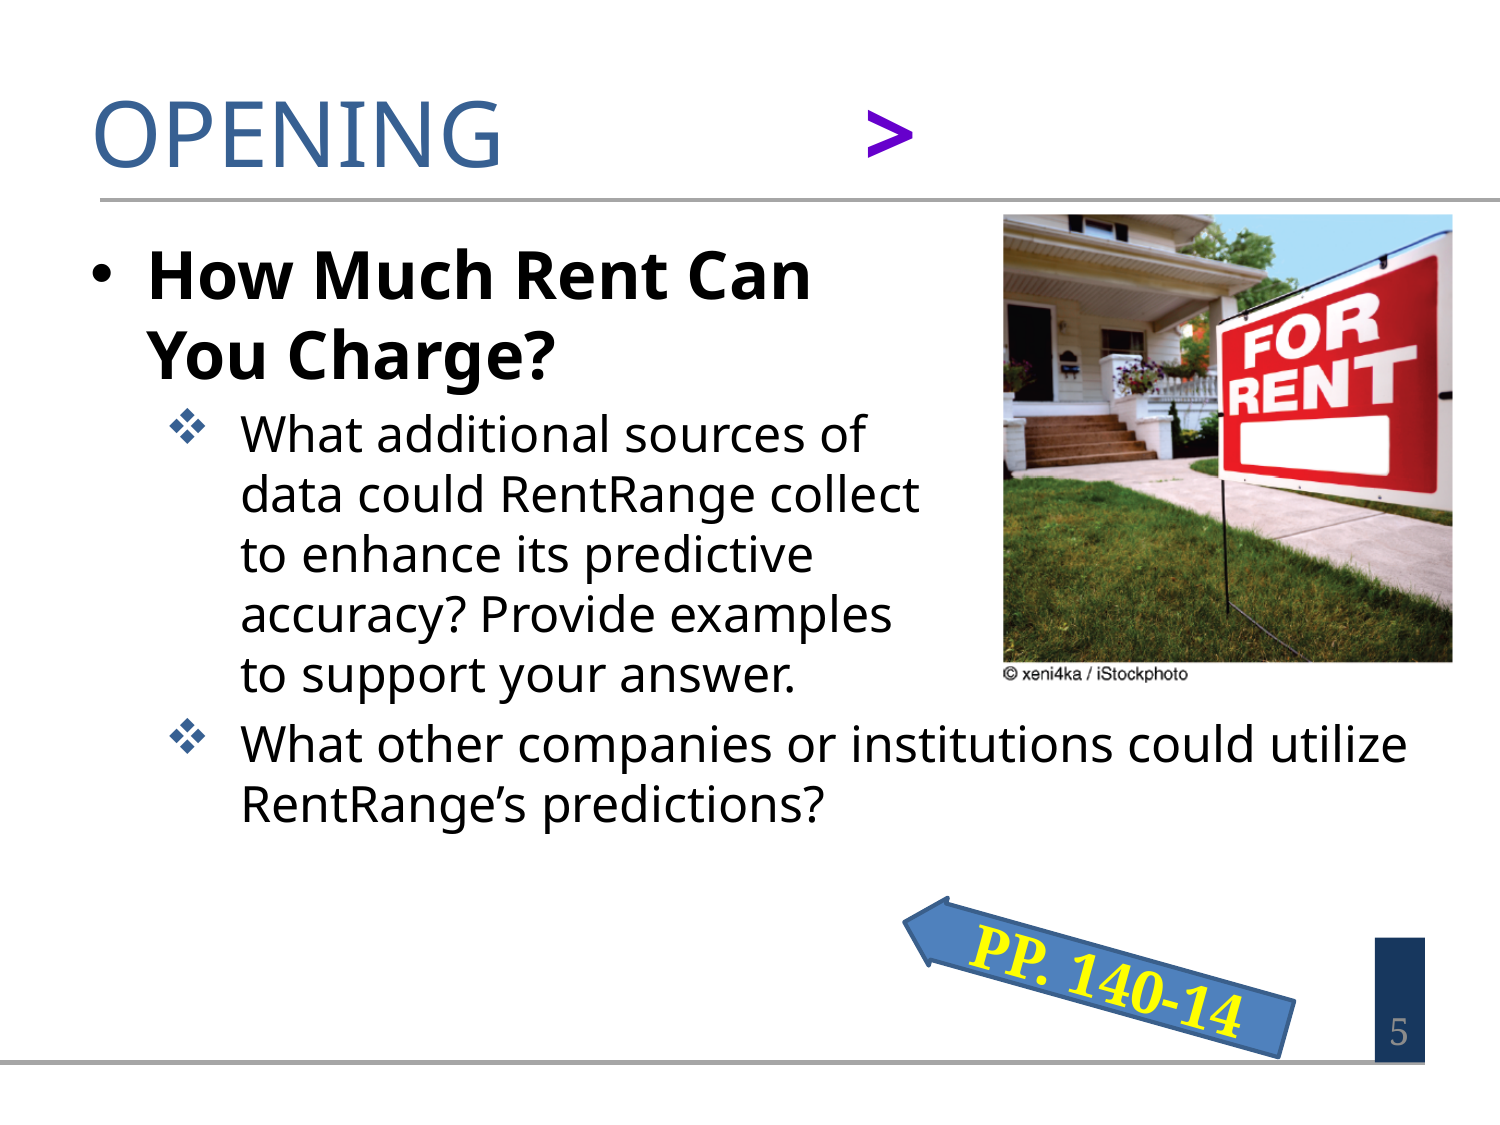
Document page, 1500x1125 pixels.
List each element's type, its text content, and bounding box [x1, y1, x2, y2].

slide_number 5 [1074, 1003, 1425, 1064]
list How Much Rent Can You Charge? What additional sources of data could RentRange collect to enhance its predictive accuracy? Provide examples to support your answer. What other companies or institutions could utilize RentRange’s predictions? [75, 224, 1425, 1025]
picture [999, 208, 1458, 686]
text_box PP. 140-14 [902, 895, 1297, 1060]
